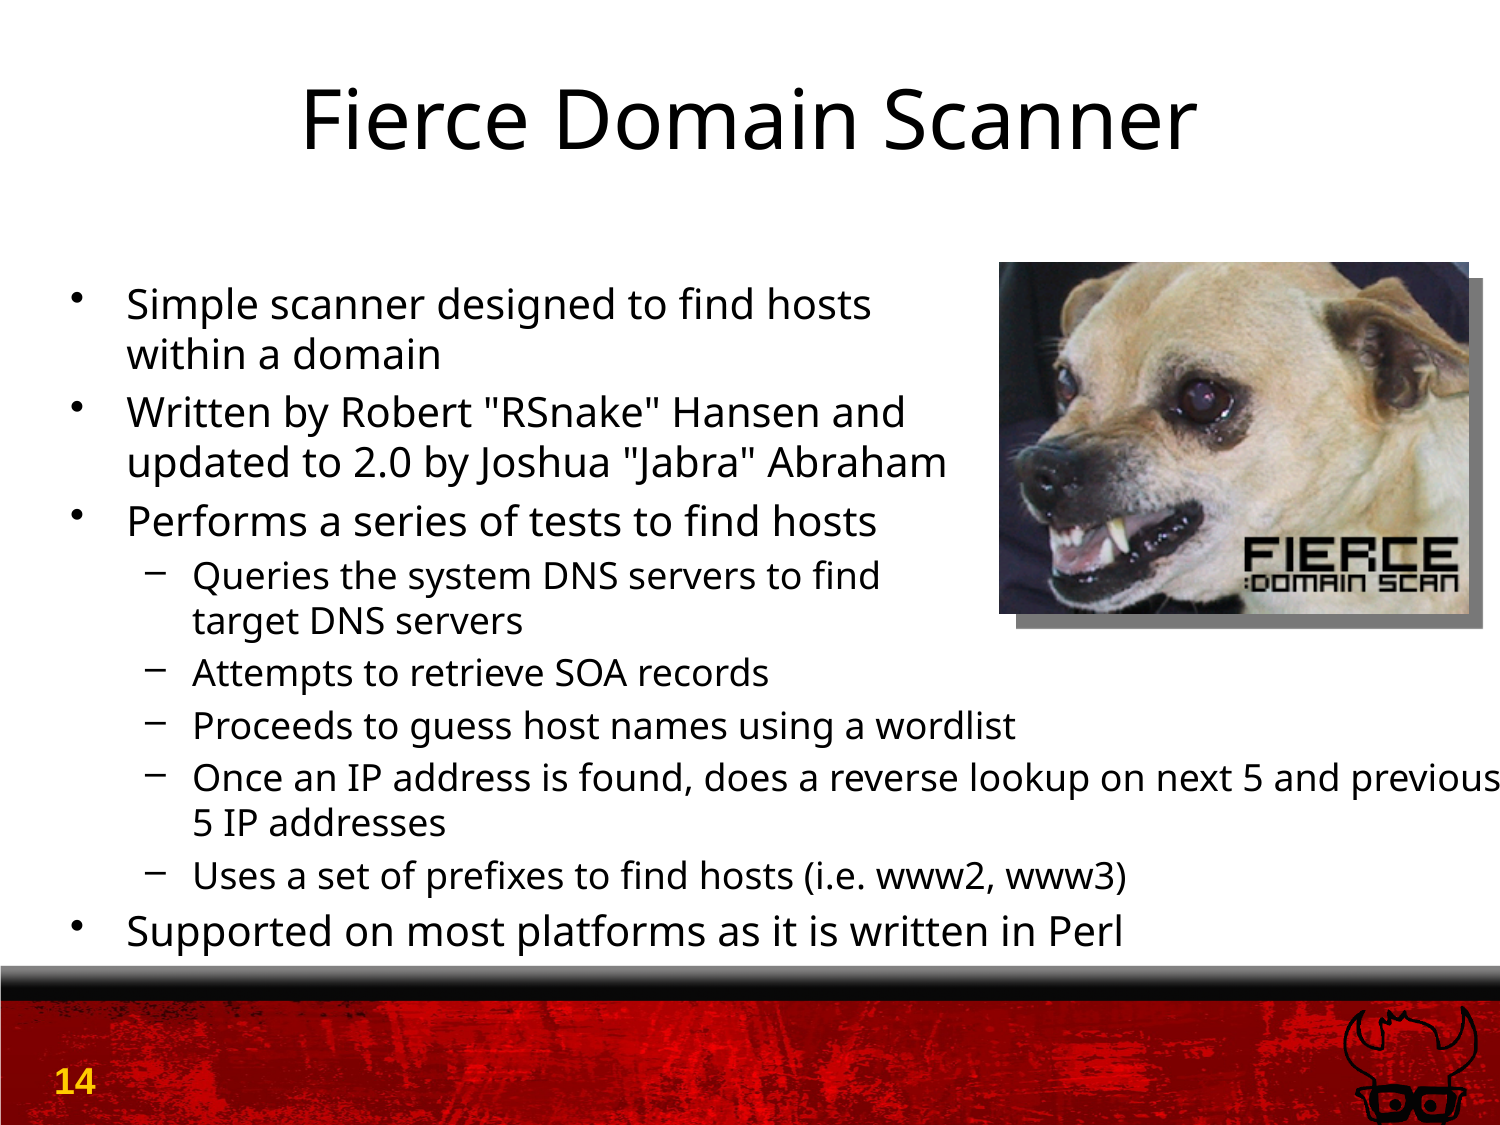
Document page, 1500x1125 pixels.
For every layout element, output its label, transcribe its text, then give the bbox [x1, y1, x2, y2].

picture [999, 262, 1469, 615]
picture [0, 282, 1500, 1125]
list Simple scanner designed to find hosts within a domain Written by Robert "RSnake" Hansen and updated to 2.0 by Joshua "Jabra" Abraham Performs a series of tests to find hosts Queries the system DNS servers to find target DNS servers Attempts to retrieve SOA records Proceeds to guess host names using a wordlist Once an IP address is found, does a reverse lookup on next 5 and previous 5 IP addresses Uses a set of prefixes to find hosts (i.e. www2, www3) Supported on most platforms as it is written in Perl [54, 269, 1500, 1002]
title Fierce Domain Scanner [112, 22, 1388, 211]
